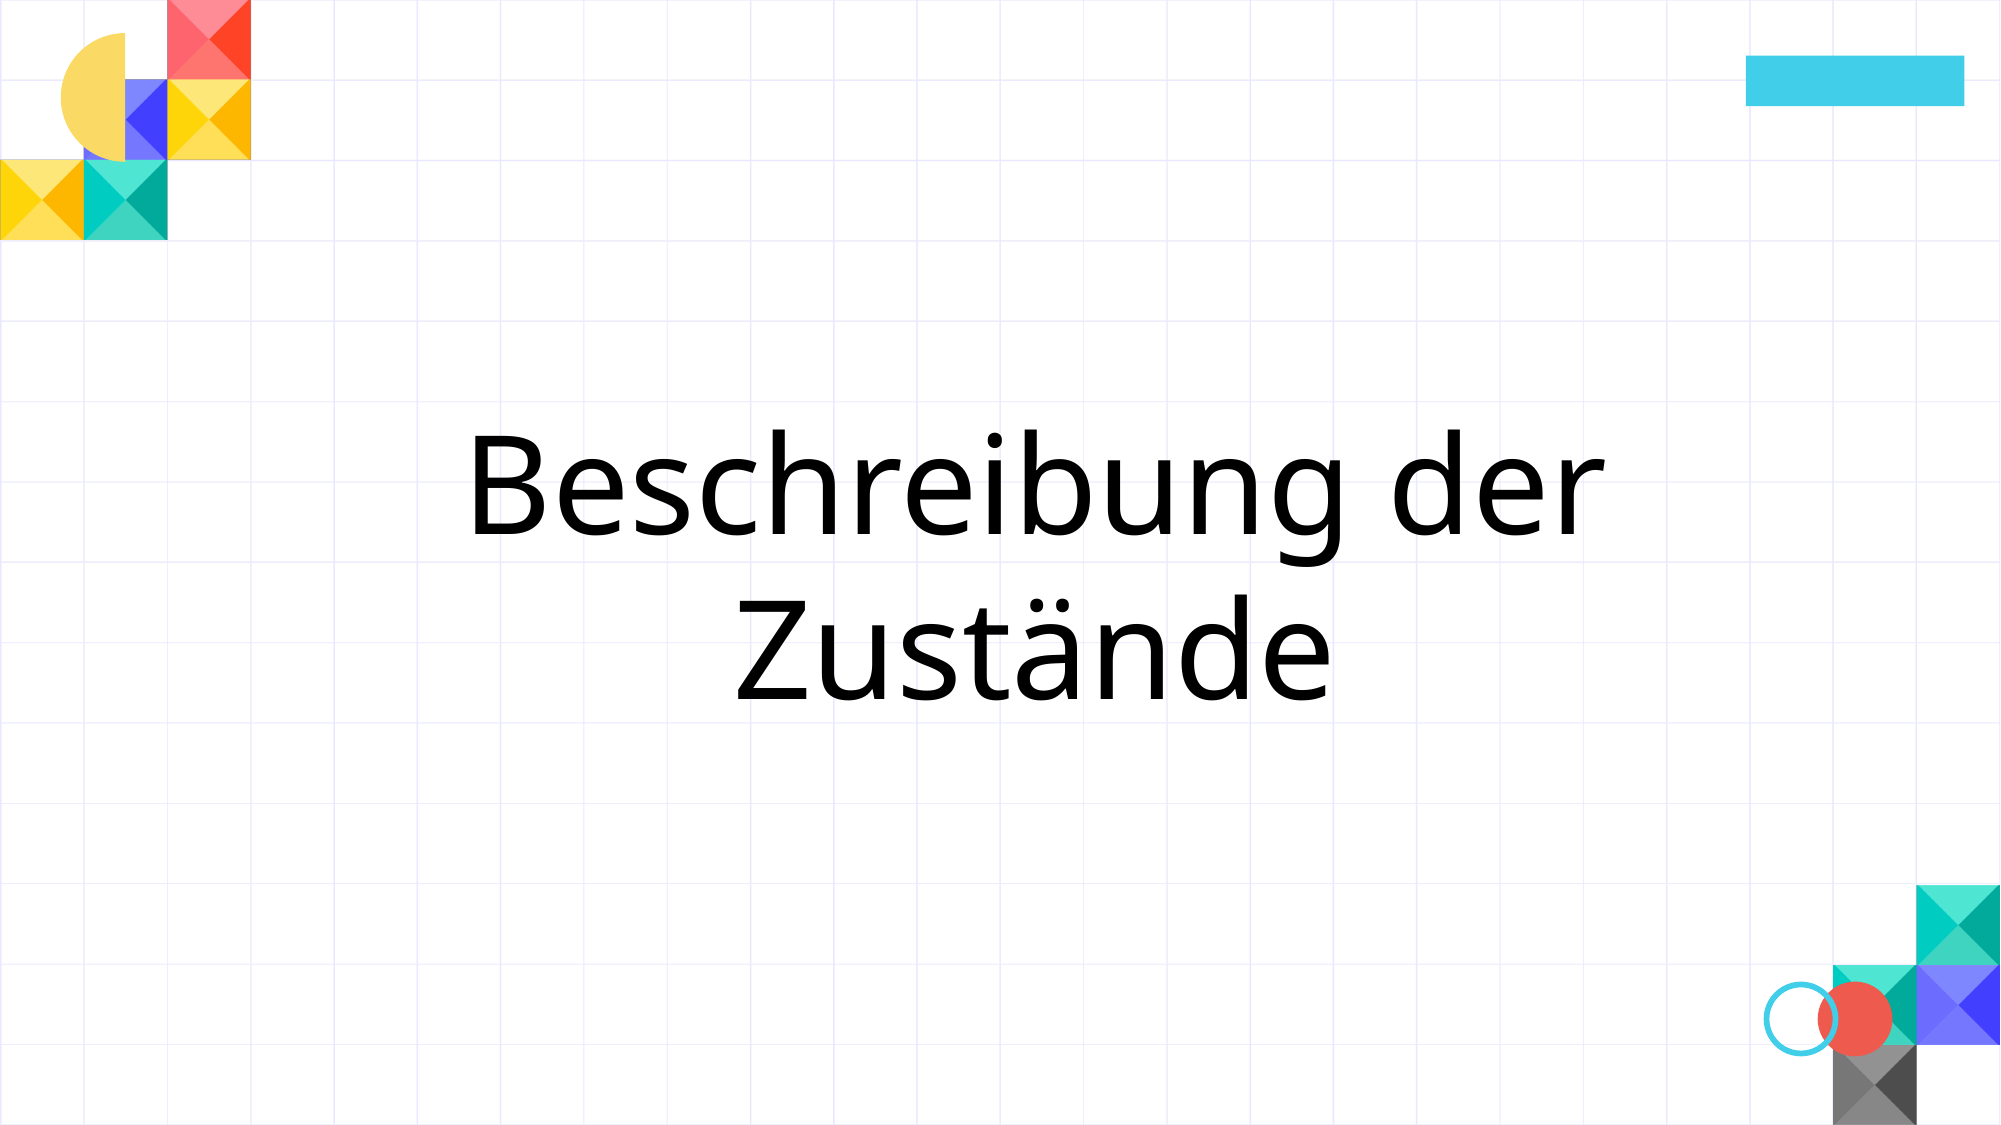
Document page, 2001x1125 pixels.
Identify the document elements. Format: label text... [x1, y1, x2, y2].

picture [0, 0, 2000, 1125]
text_box Beschreibung der Zustände [360, 390, 1710, 735]
